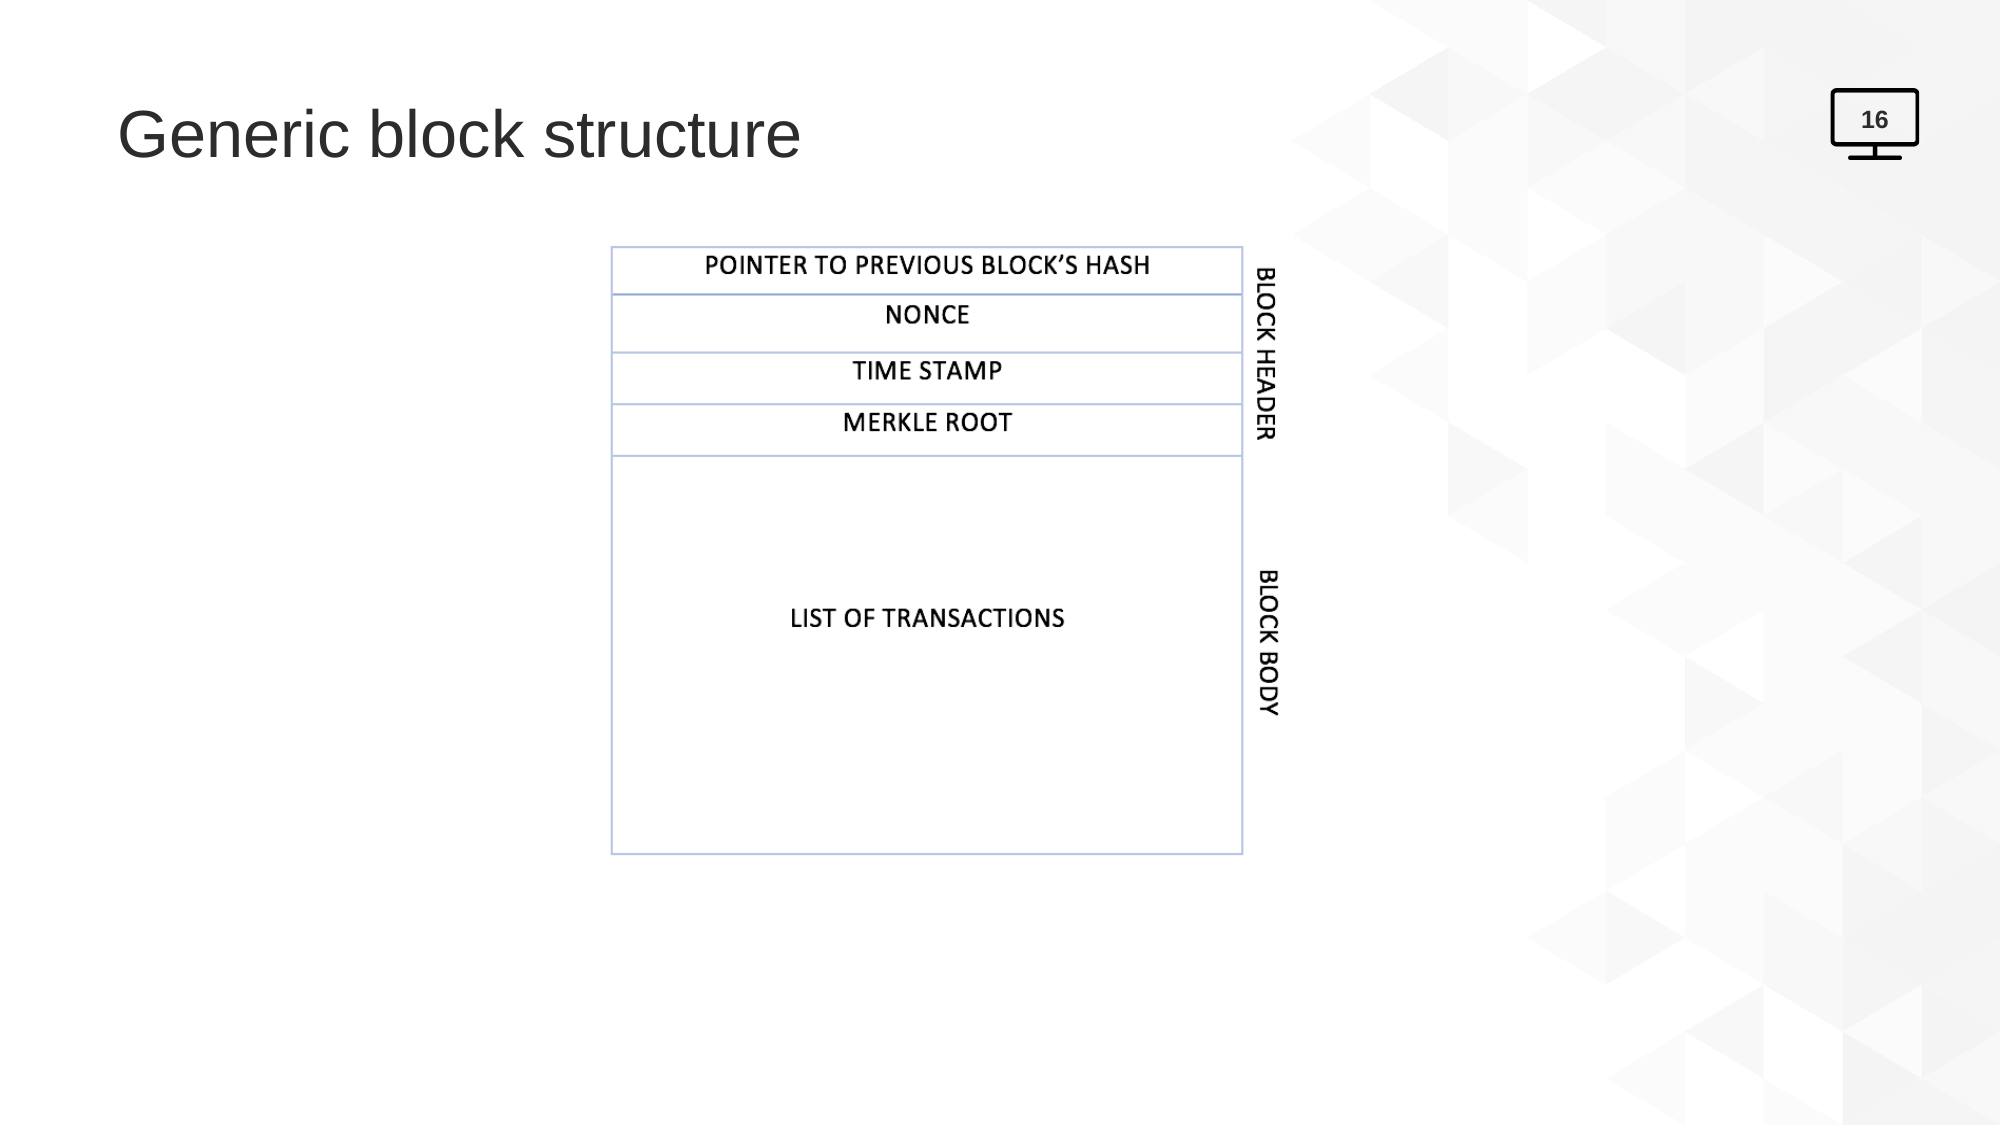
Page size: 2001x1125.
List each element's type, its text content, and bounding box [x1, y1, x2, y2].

slide_number 16 [1830, 94, 1920, 142]
title Generic block structure [102, 66, 1828, 196]
picture [596, 0, 2000, 1125]
